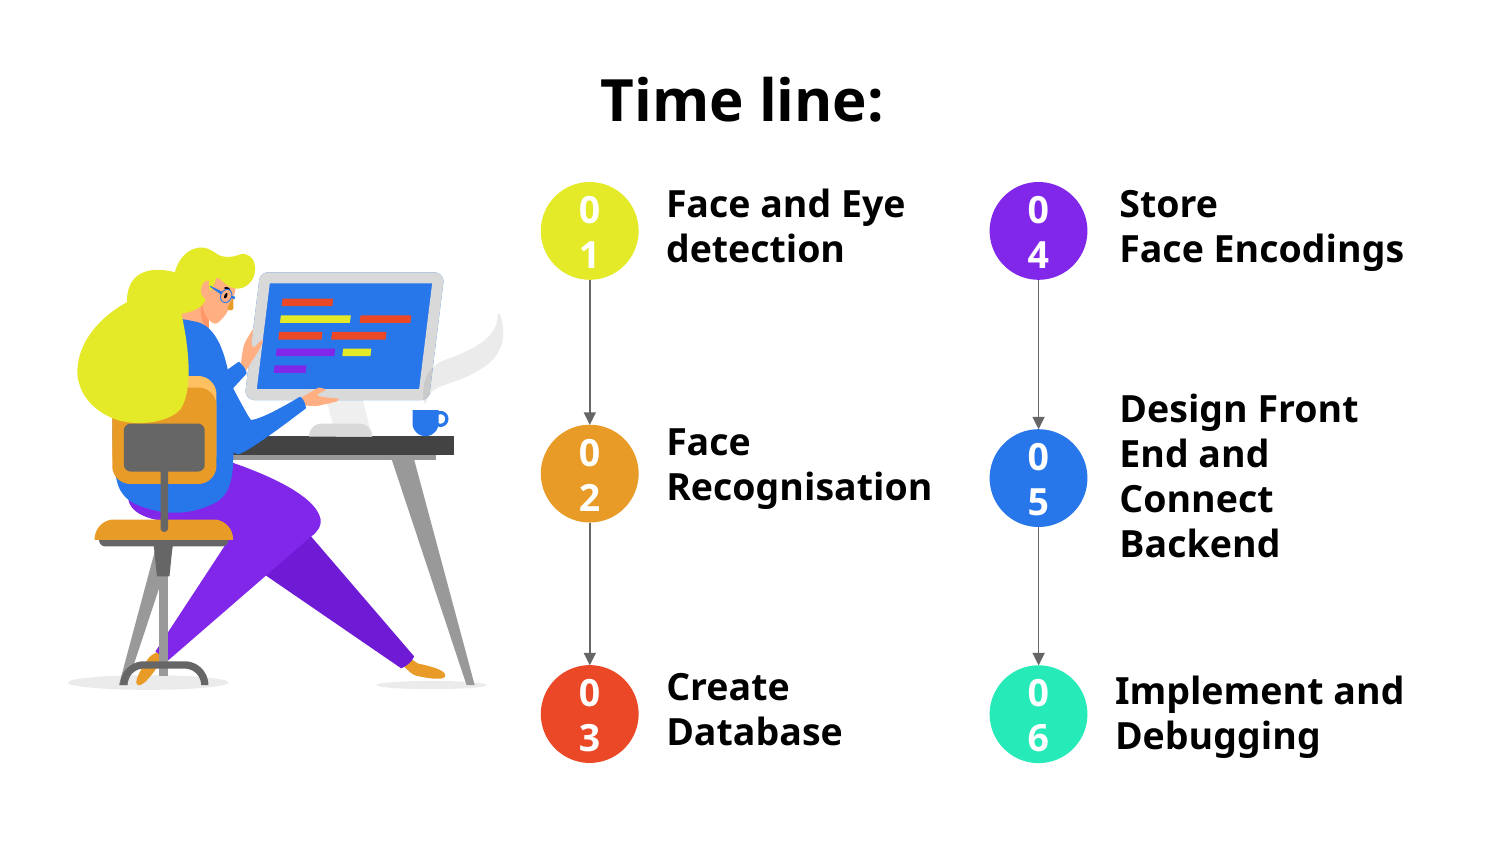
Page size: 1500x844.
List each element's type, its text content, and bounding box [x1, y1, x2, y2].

title Time line: [75, 67, 1425, 129]
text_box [540, 181, 977, 281]
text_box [67, 247, 504, 691]
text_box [540, 664, 977, 764]
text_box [989, 665, 1426, 764]
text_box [540, 424, 977, 523]
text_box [989, 181, 1430, 281]
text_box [989, 428, 1430, 528]
